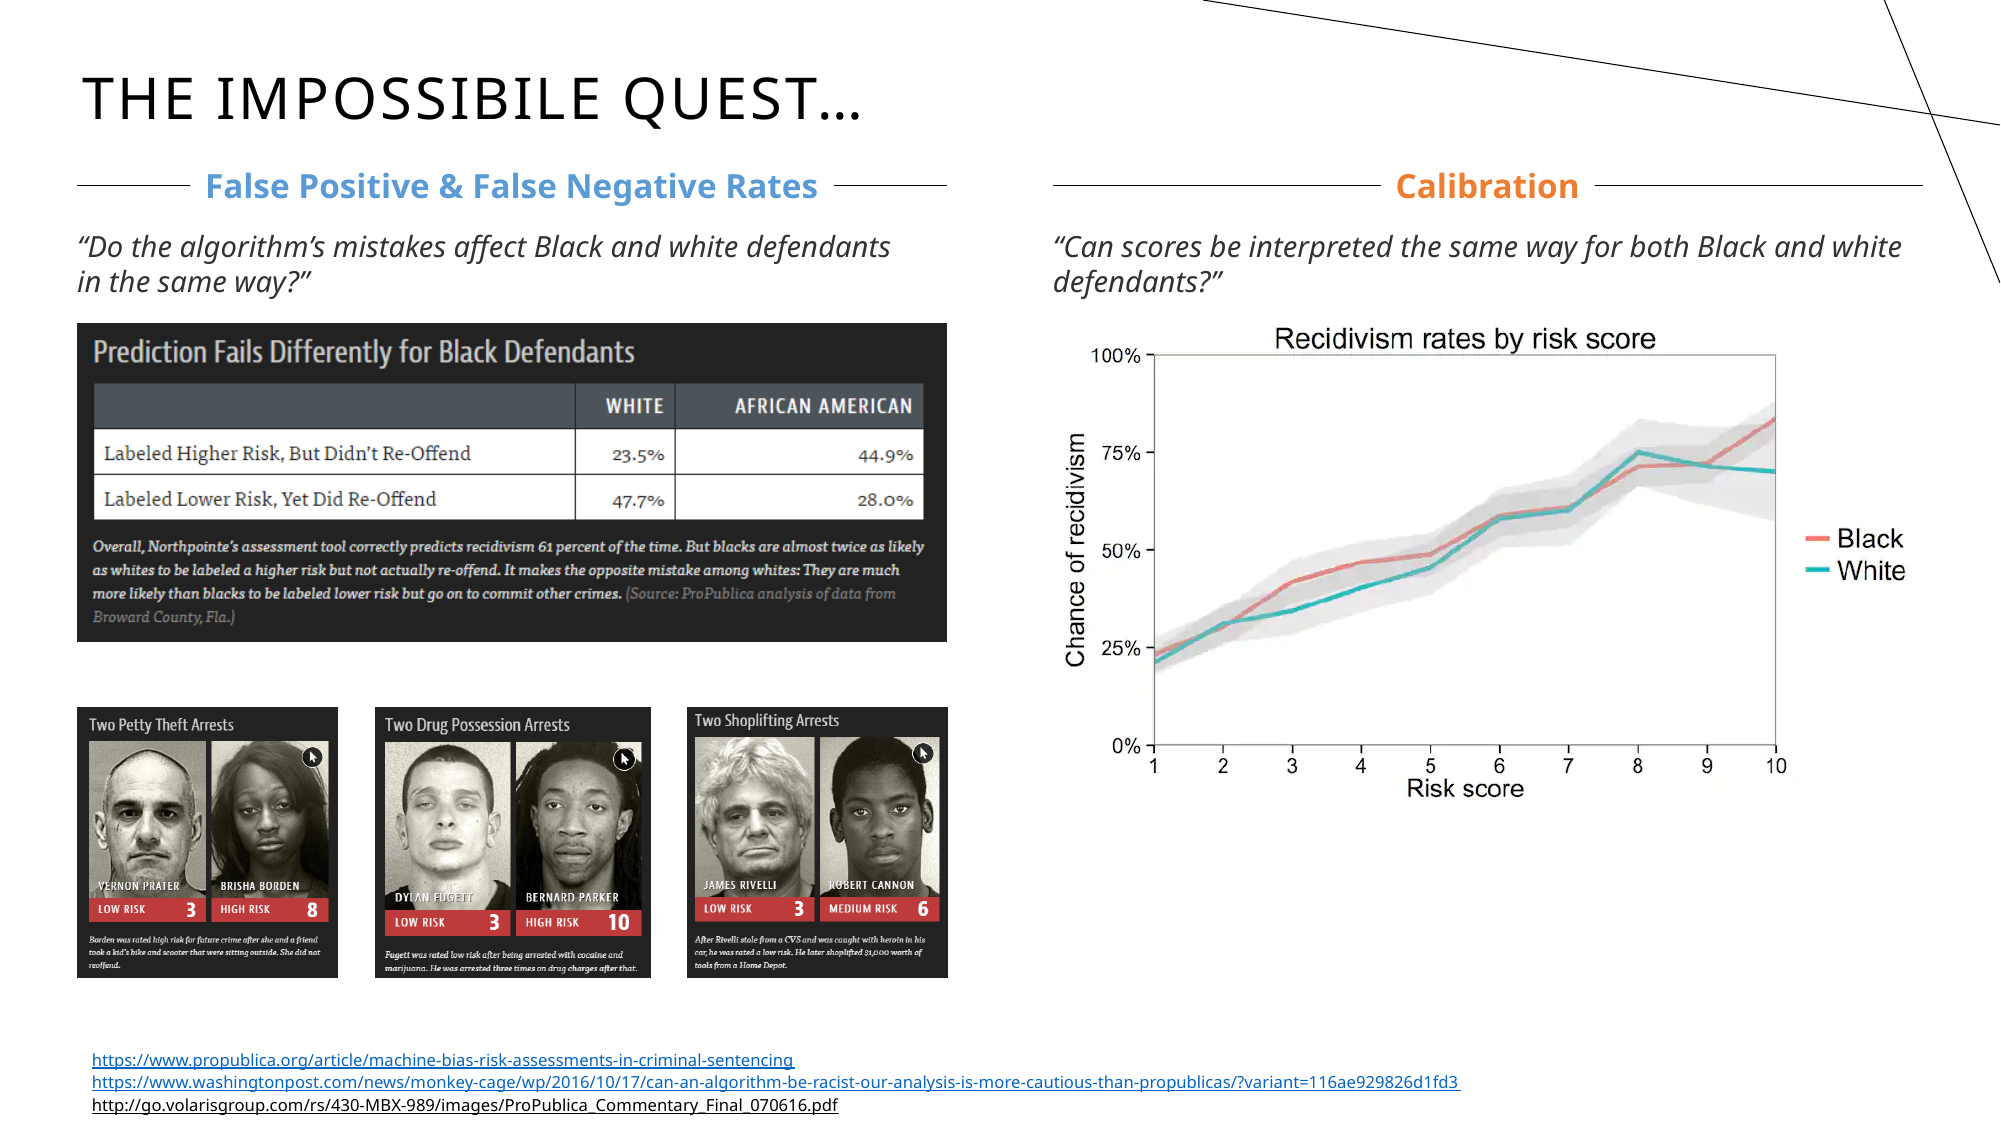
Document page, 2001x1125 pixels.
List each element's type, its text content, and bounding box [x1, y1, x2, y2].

text_box False Positive & False Negative Rates [190, 186, 834, 213]
picture [76, 323, 947, 642]
picture [375, 707, 651, 978]
text_box Calibration [1380, 186, 1595, 213]
text_box Calibration [1380, 157, 1595, 185]
text_box “Can scores be interpreted the same way for both Black and white defendants?” [1052, 228, 1923, 299]
text_box “Do the algorithm’s mistakes affect Black and white defendants in the same way?” [77, 228, 913, 299]
picture [687, 707, 948, 978]
text_box False Positive & False Negative Rates [190, 157, 834, 185]
picture [77, 707, 338, 978]
title THE IMPOSSIBILE QUEST… [67, 62, 1713, 141]
picture [1052, 313, 1922, 814]
text_box https://www.propublica.org/article/machine-bias-risk-assessments-in-criminal-sentencing https://www.washingtonpost.com/news/monkey-cage/wp/2016/10/17/can-an-algorithm-be-racist-our-analysis-is-more-cautious-than-propublicas/?variant=116ae929826d1fd3 http://go.volarisgroup.com/rs/430-MBX-989/images/ProPublica_Commentary_Final_070616.pdf [77, 1041, 1910, 1125]
